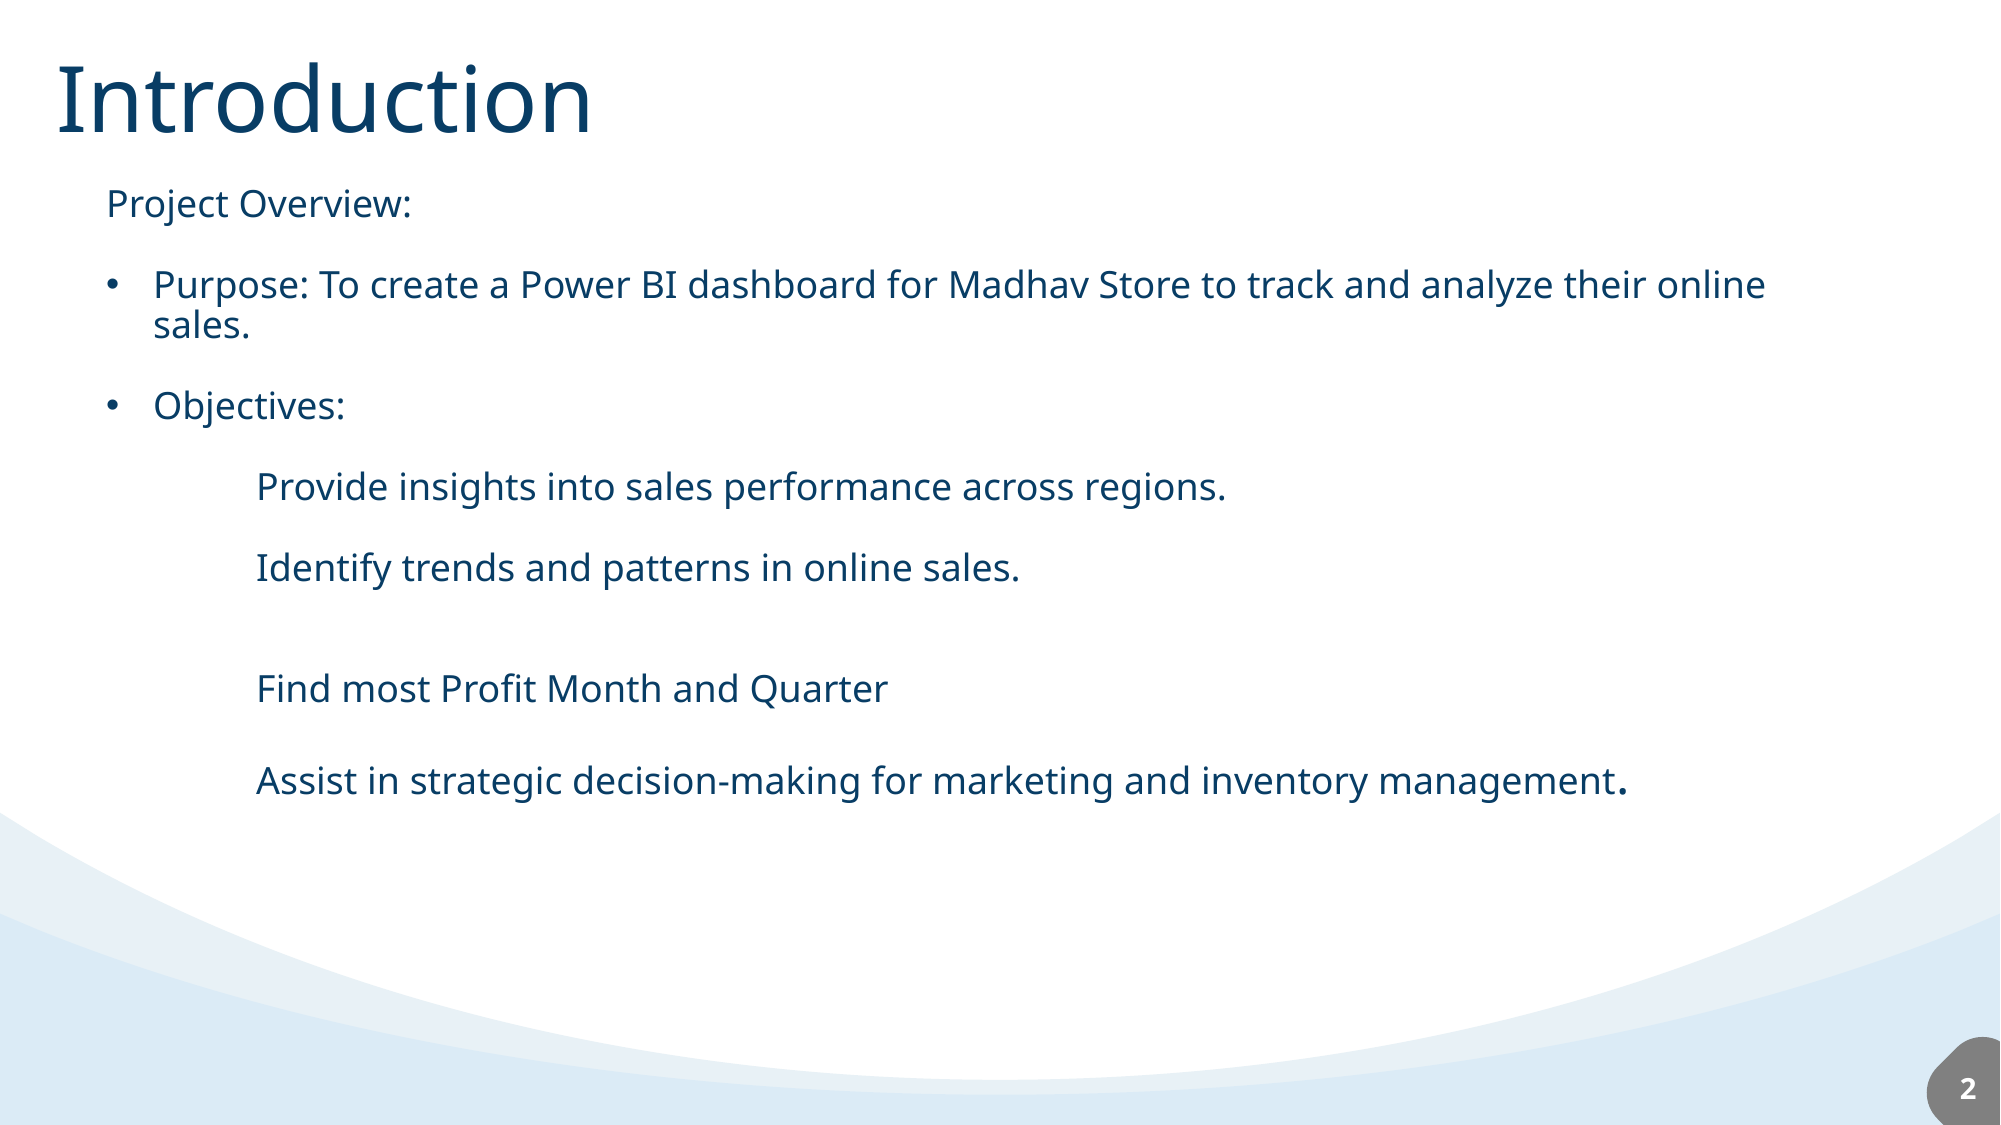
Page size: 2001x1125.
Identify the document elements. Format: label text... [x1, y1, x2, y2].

text_box Project Overview: Purpose: To create a Power BI dashboard for Madhav Store to track and analyze their online sales. Objectives: Provide insights into sales performance across regions. Identify trends and patterns in online sales. Find most Profit Month and Quarter Assist in strategic decision-making for marketing and inventory management. [91, 450, 1857, 812]
title Introduction [41, 40, 1630, 160]
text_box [0, 812, 2000, 1125]
